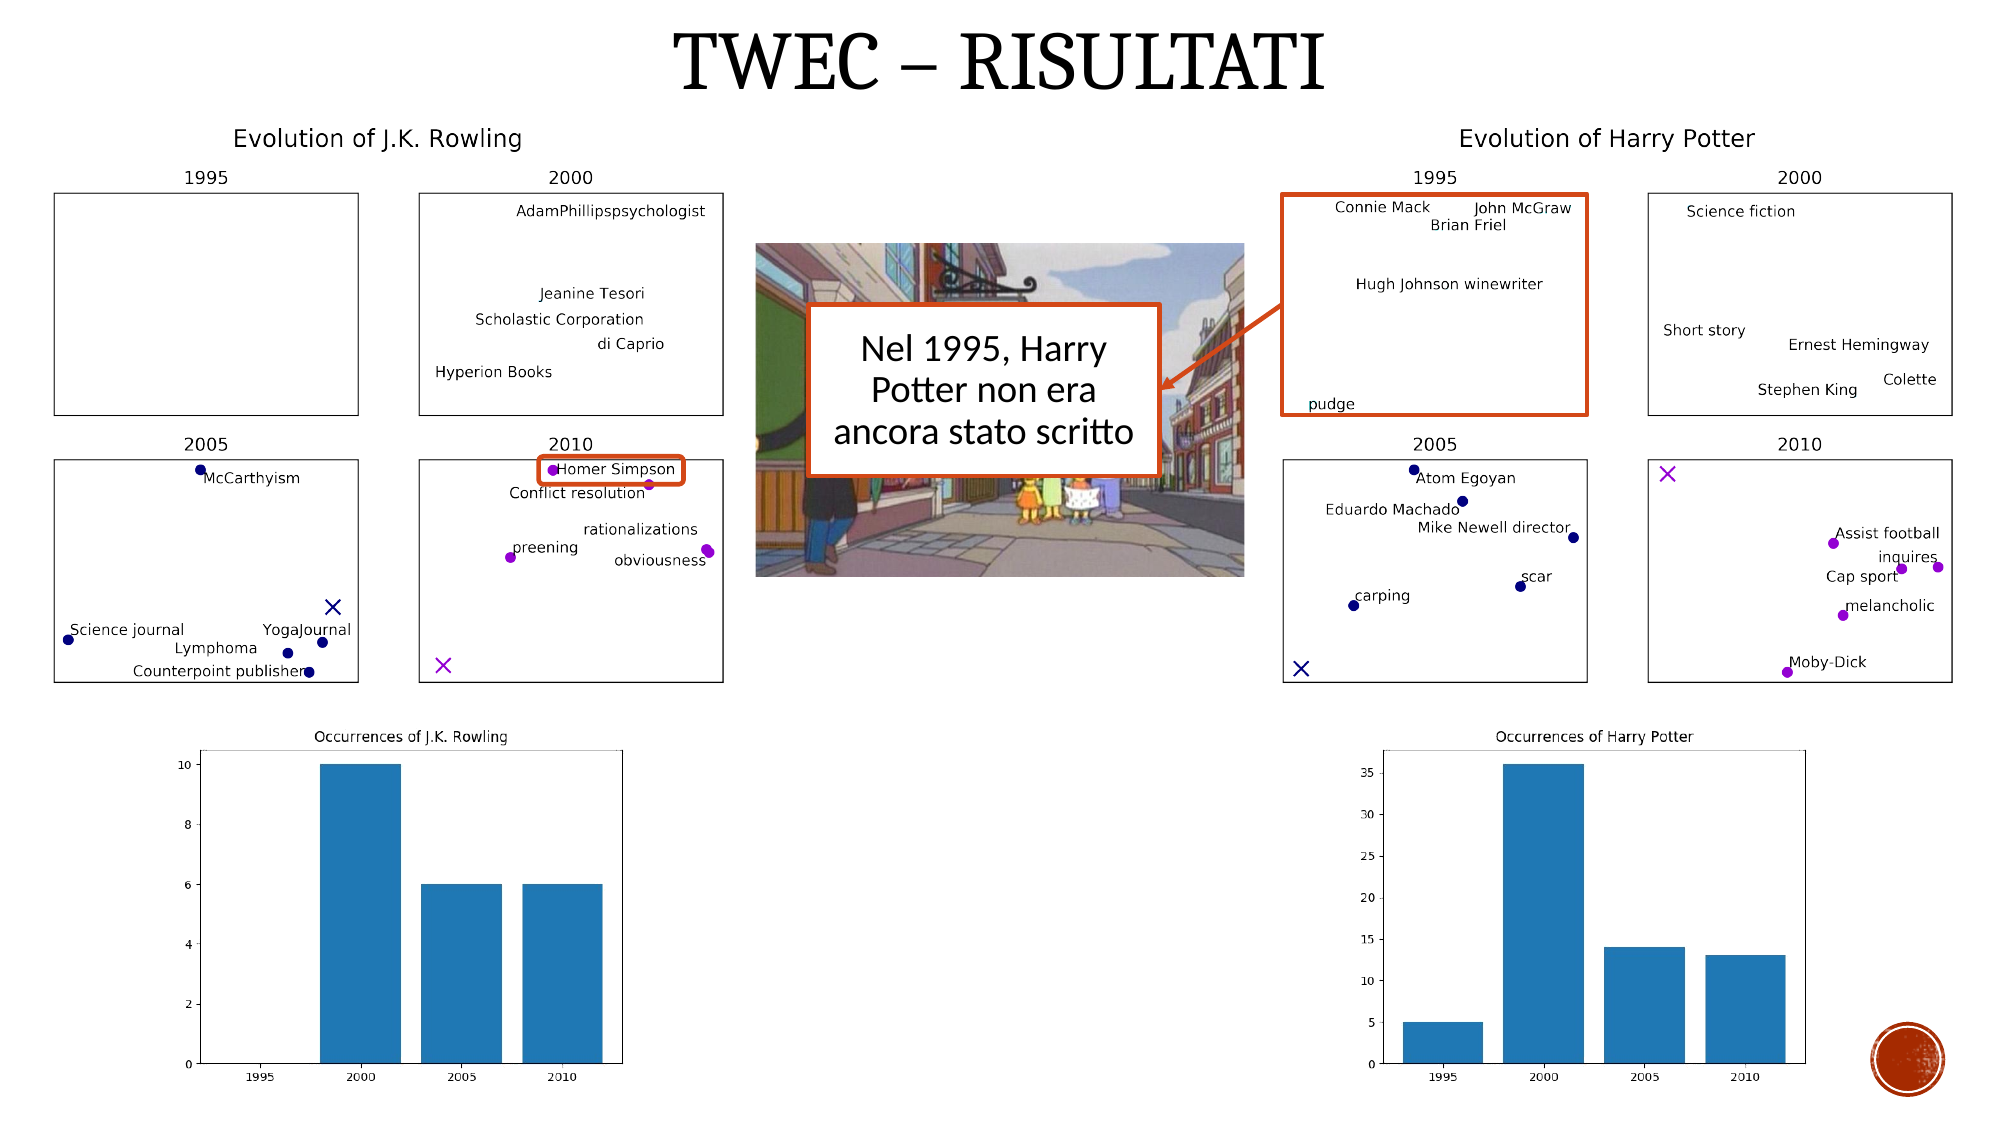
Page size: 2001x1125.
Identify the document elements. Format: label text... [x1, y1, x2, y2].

title Twec – risultati [174, 17, 1825, 121]
picture [0, 116, 2000, 1108]
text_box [1163, 308, 1280, 388]
